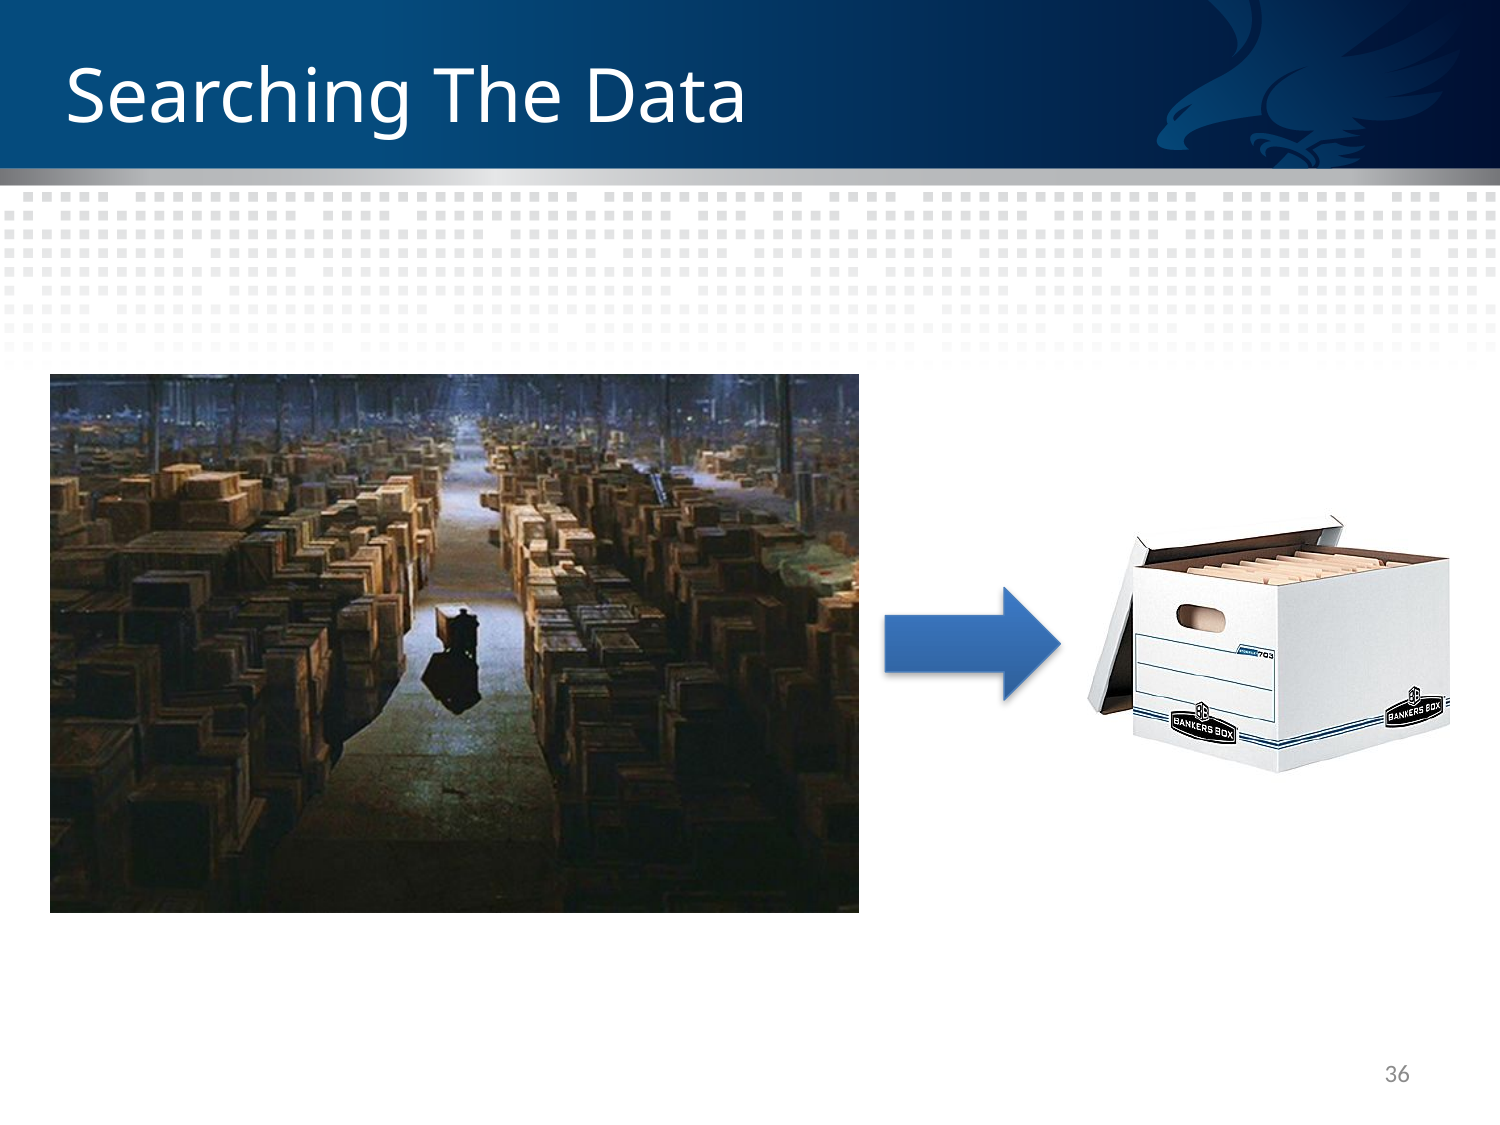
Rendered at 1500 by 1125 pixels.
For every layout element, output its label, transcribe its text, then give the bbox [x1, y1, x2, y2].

text_box [884, 586, 1061, 701]
picture [0, 0, 1500, 1125]
slide_number 36 [1074, 1042, 1425, 1103]
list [49, 374, 859, 913]
title Searching The Data [50, 0, 1419, 198]
